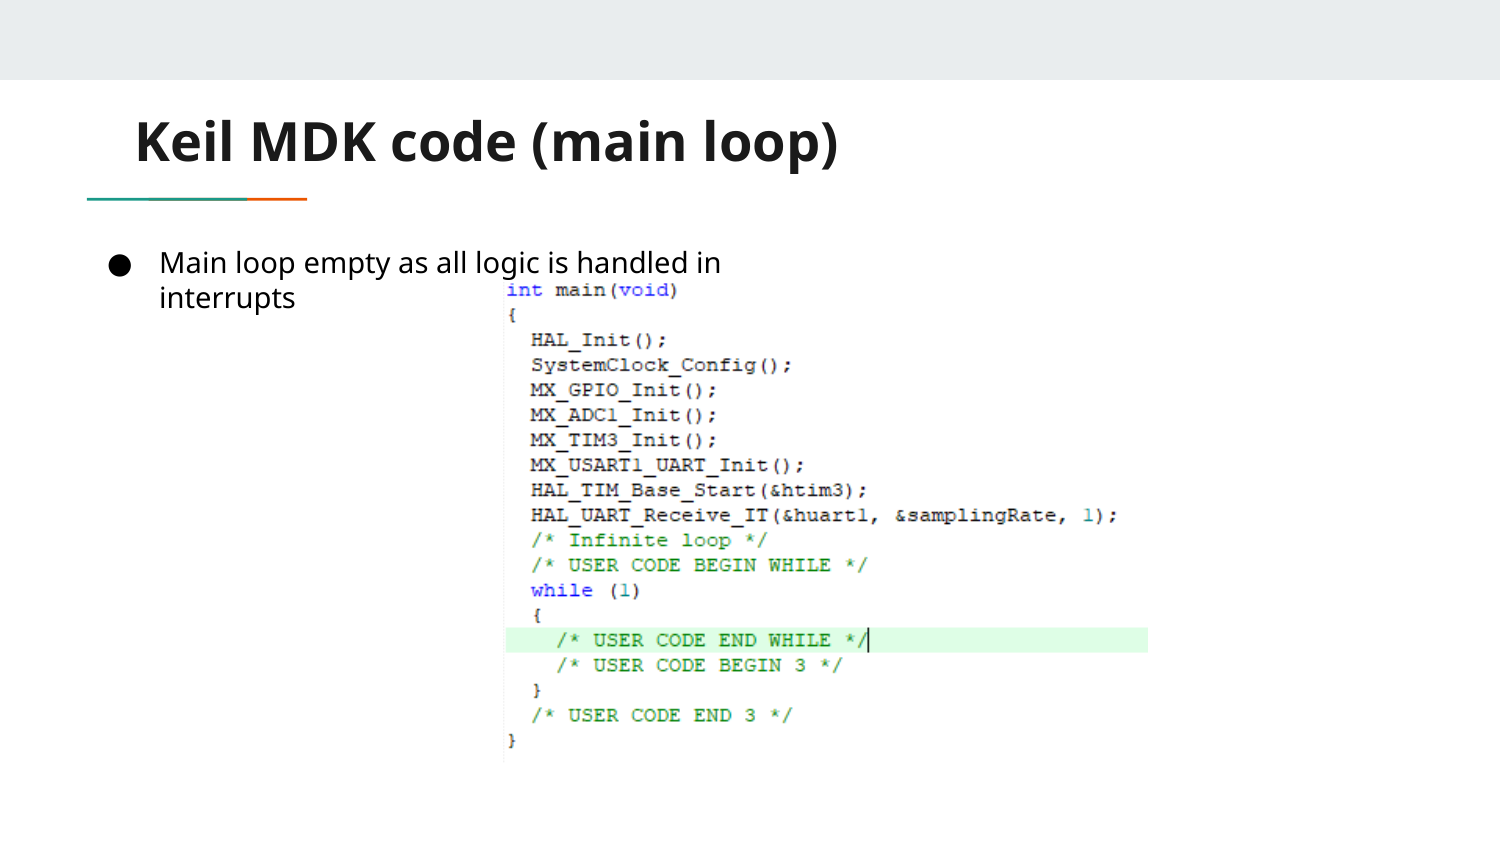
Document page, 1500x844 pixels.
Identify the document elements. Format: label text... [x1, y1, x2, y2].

text_box Main loop empty as all logic is handled in interrupts [69, 229, 740, 818]
title Keil MDK code (main loop) [119, 92, 1381, 180]
picture [503, 282, 1148, 765]
